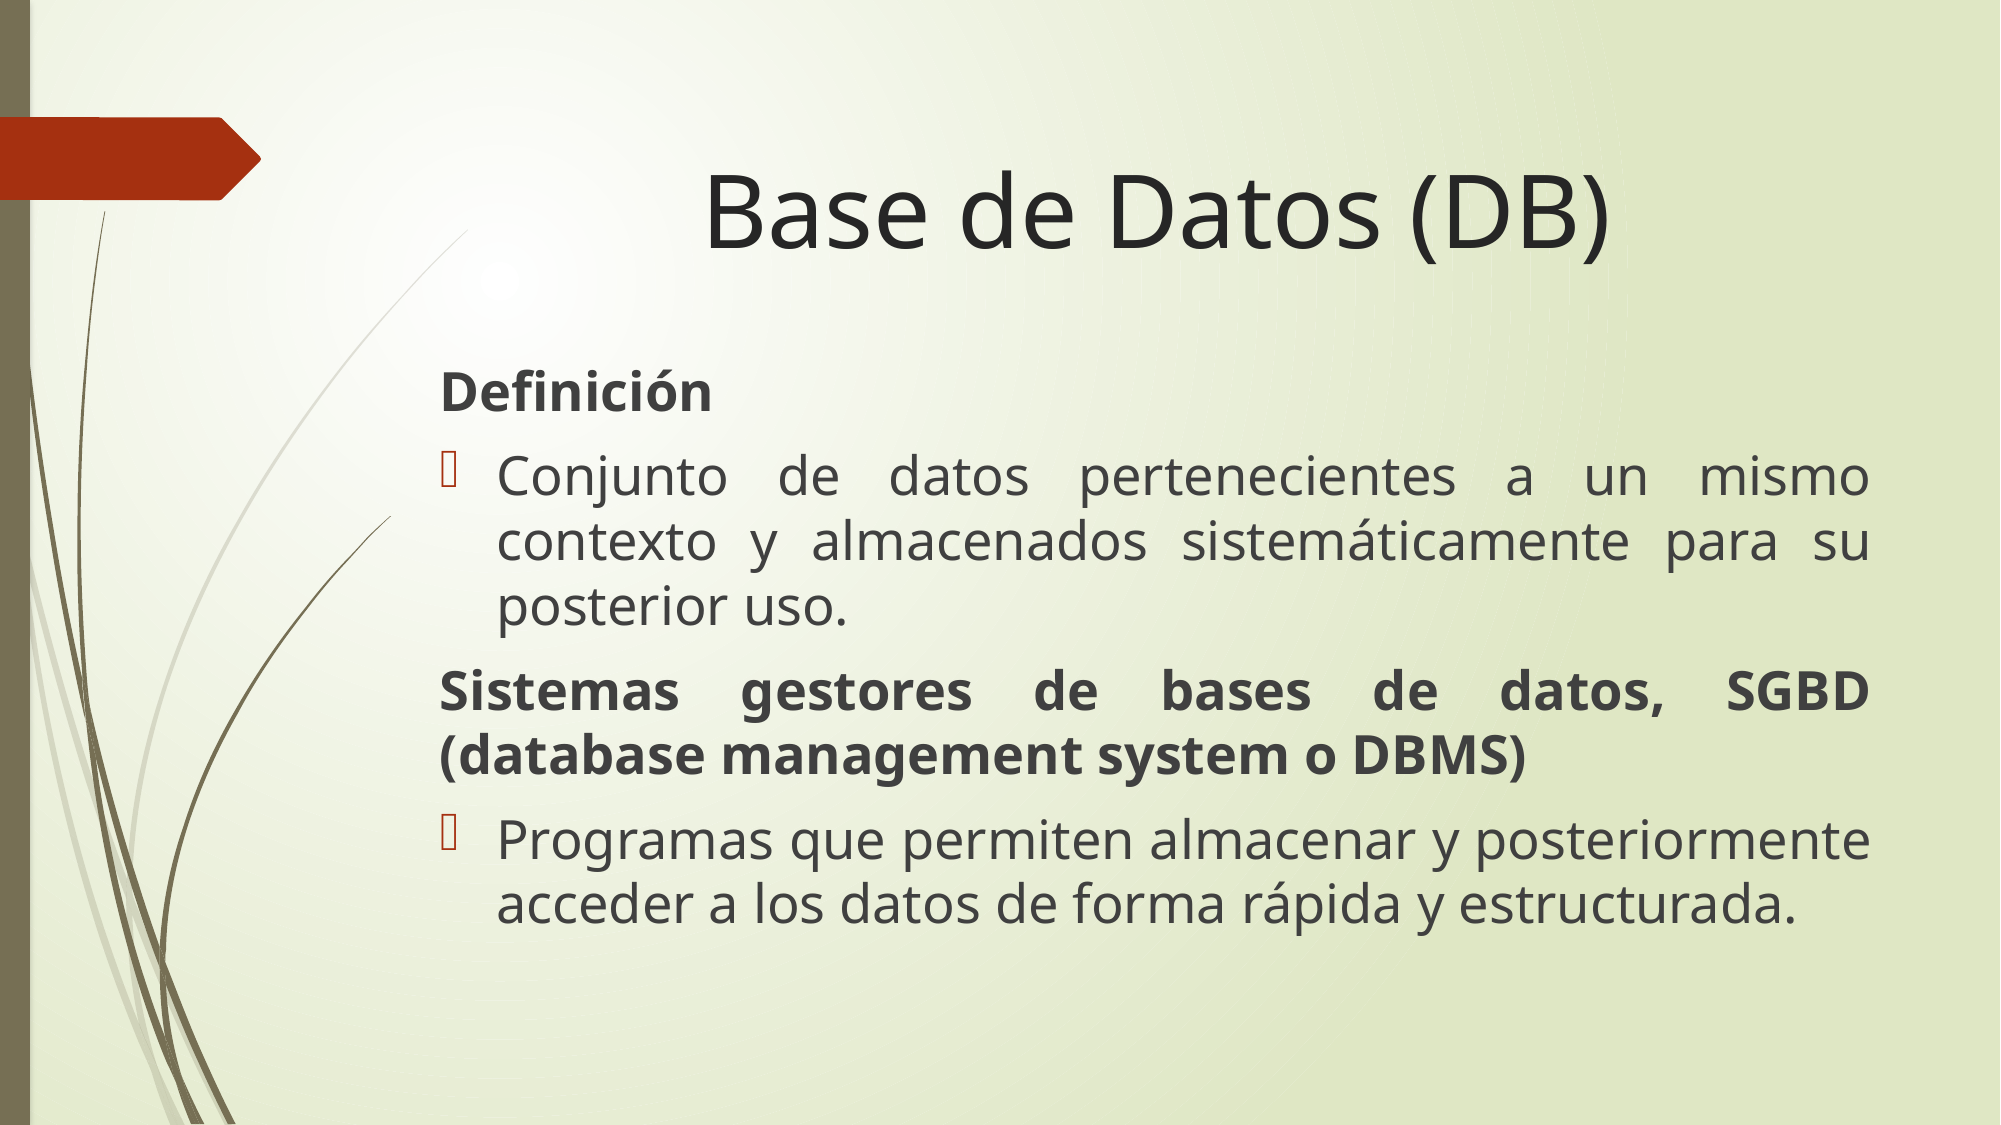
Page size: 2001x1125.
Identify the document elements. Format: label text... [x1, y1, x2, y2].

list Definición Conjunto de datos pertenecientes a un mismo contexto y almacenados sistemáticamente para su posterior uso. Sistemas gestores de bases de datos, SGBD (database management system o DBMS) Programas que permiten almacenar y posteriormente acceder a los datos de forma rápida y estructurada. [424, 350, 1888, 970]
title Base de Datos (DB) [425, 102, 1888, 313]
